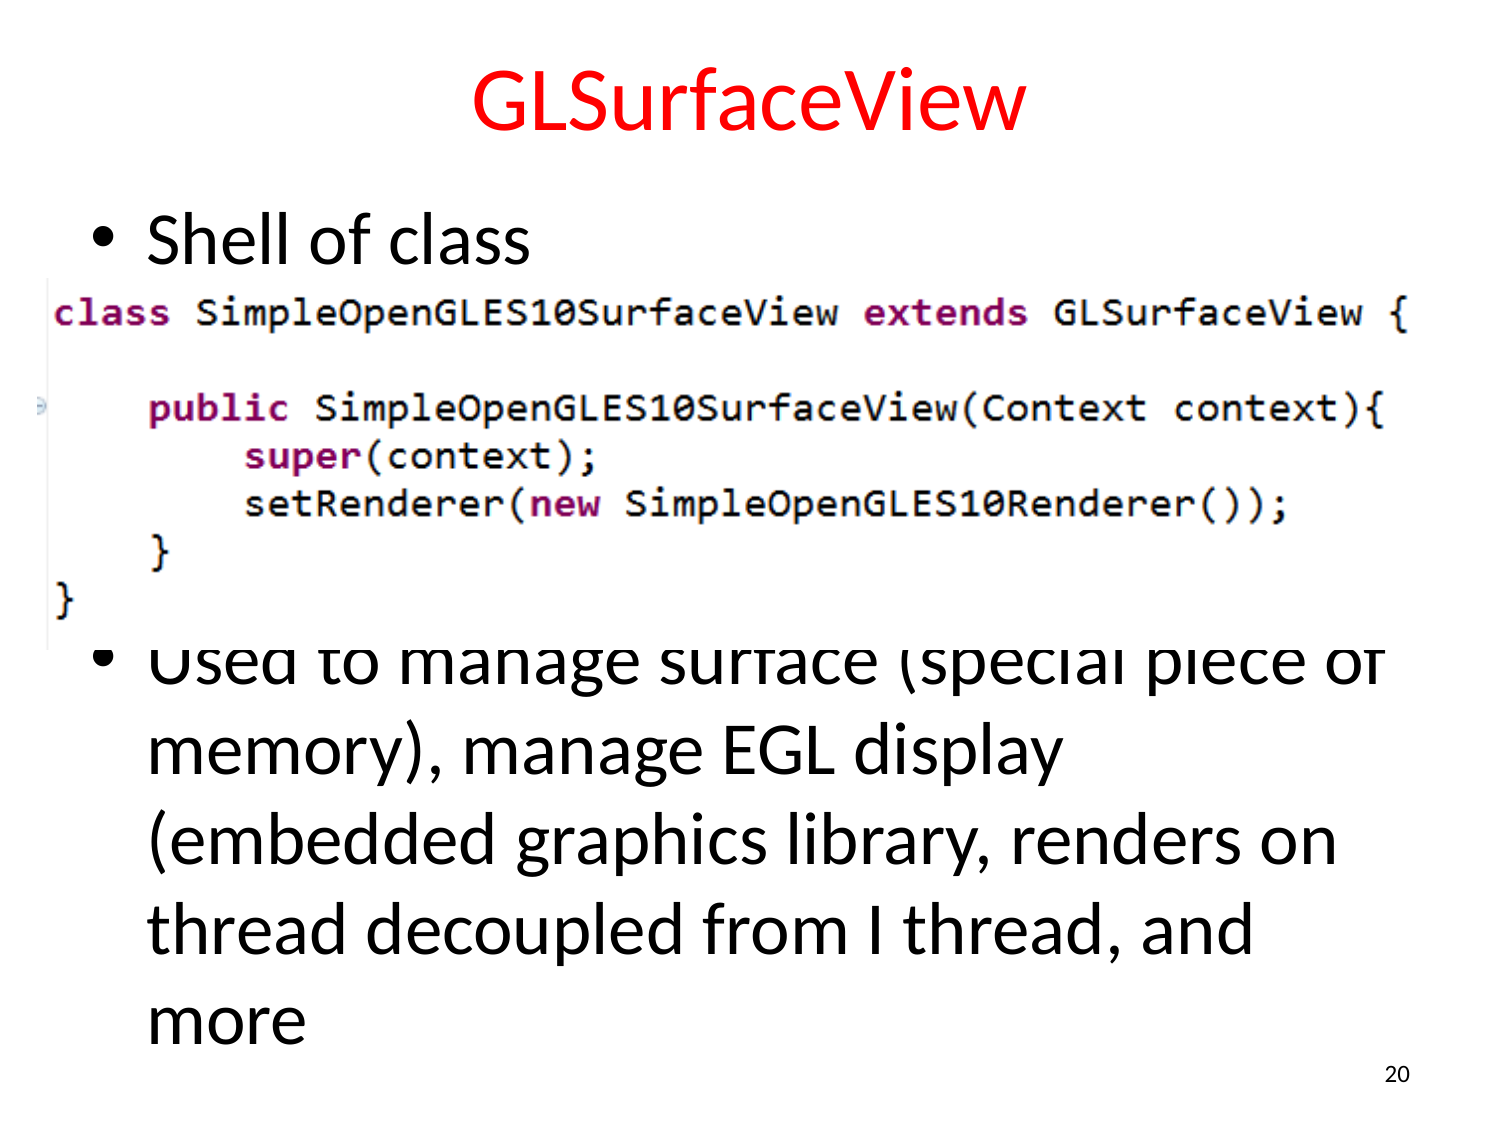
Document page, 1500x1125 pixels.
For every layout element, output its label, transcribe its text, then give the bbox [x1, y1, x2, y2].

list Shell of class Used to manage surface (special piece of memory), manage EGL display (embedded graphics library, renders on thread decoupled from I thread, and more [75, 182, 1425, 277]
slide_number 20 [1074, 1042, 1425, 1103]
list Shell of class Used to manage surface (special piece of memory), manage EGL display (embedded graphics library, renders on thread decoupled from I thread, and more [75, 659, 1425, 1088]
picture [37, 278, 1476, 651]
title GLSurfaceView [75, 0, 1425, 182]
